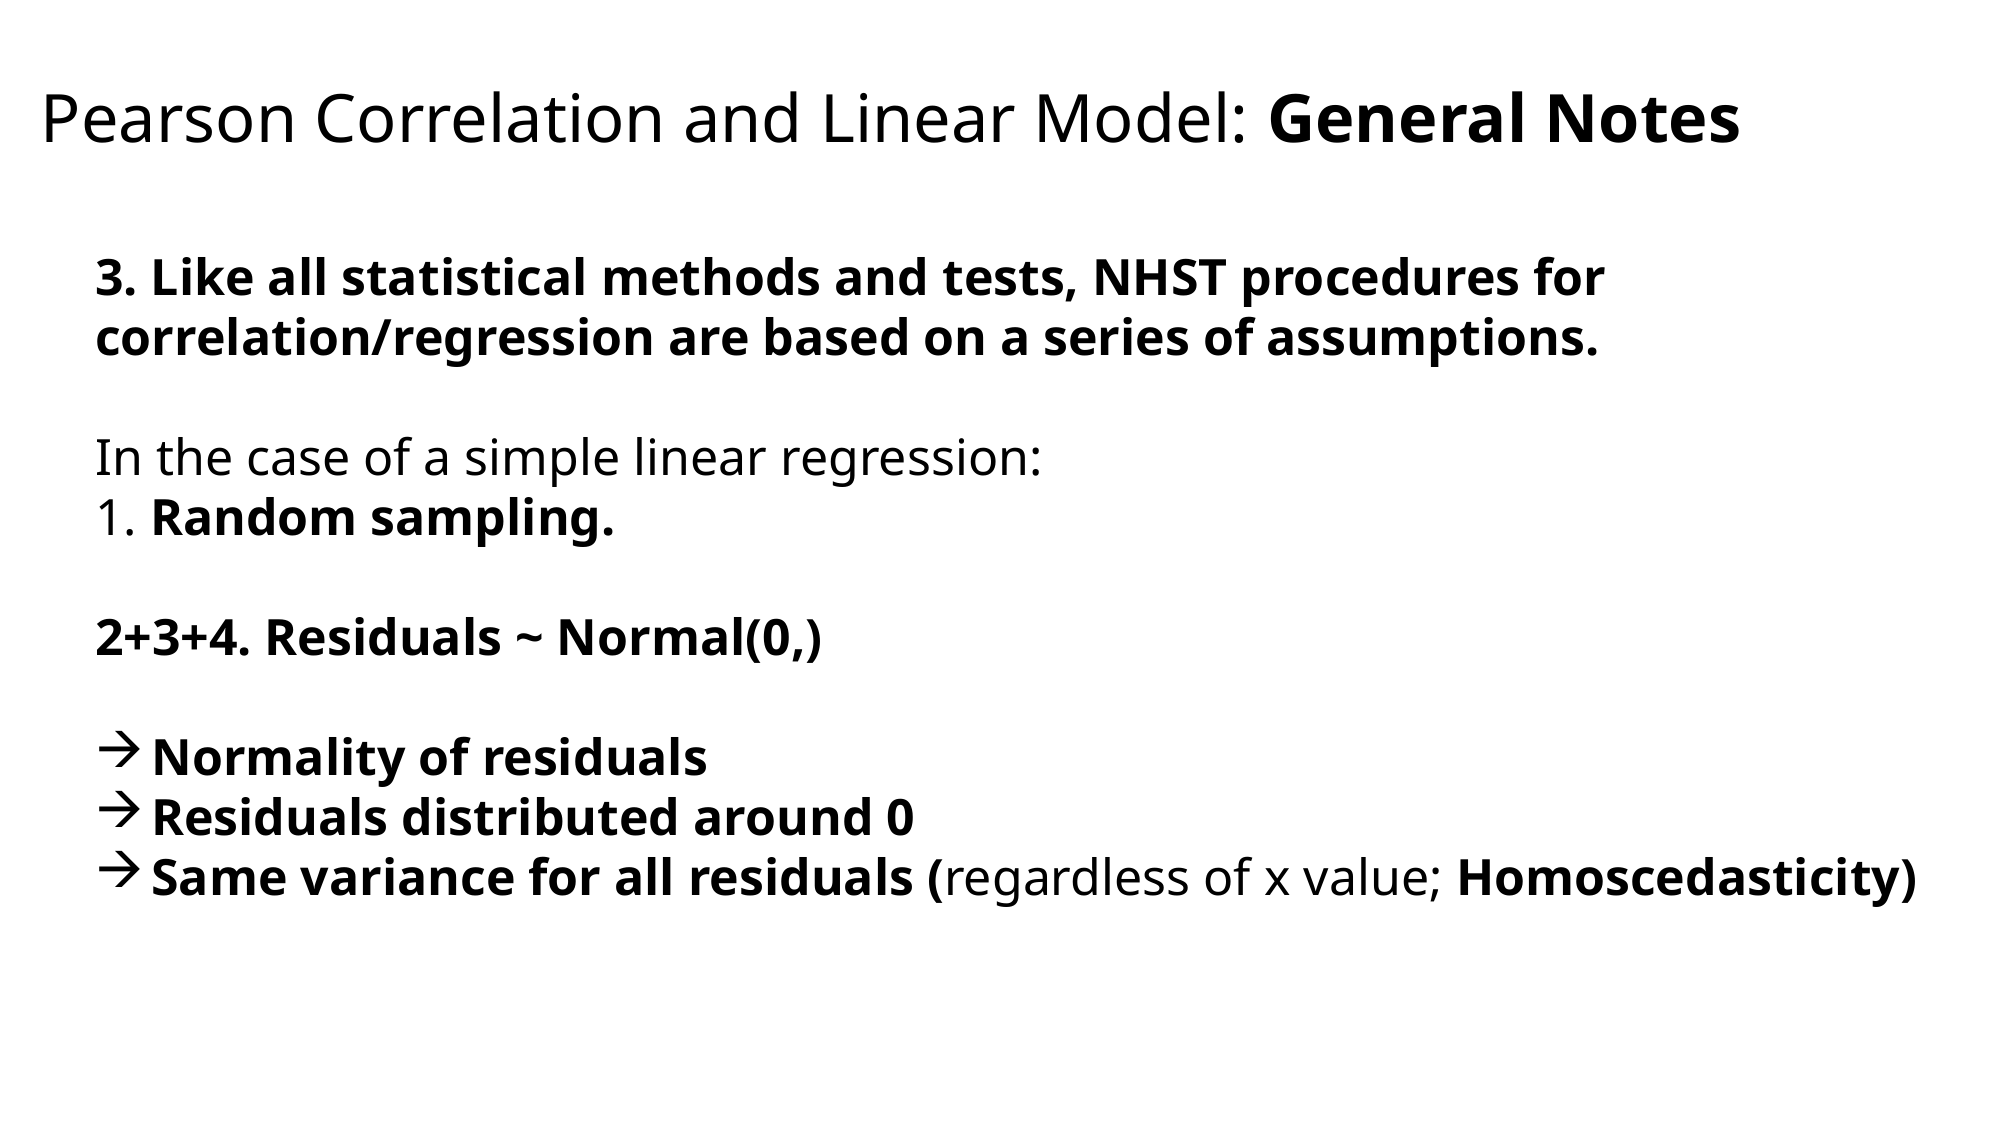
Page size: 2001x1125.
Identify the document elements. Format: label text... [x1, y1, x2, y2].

title Pearson Correlation and Linear Model: General Notes [25, 36, 1865, 207]
